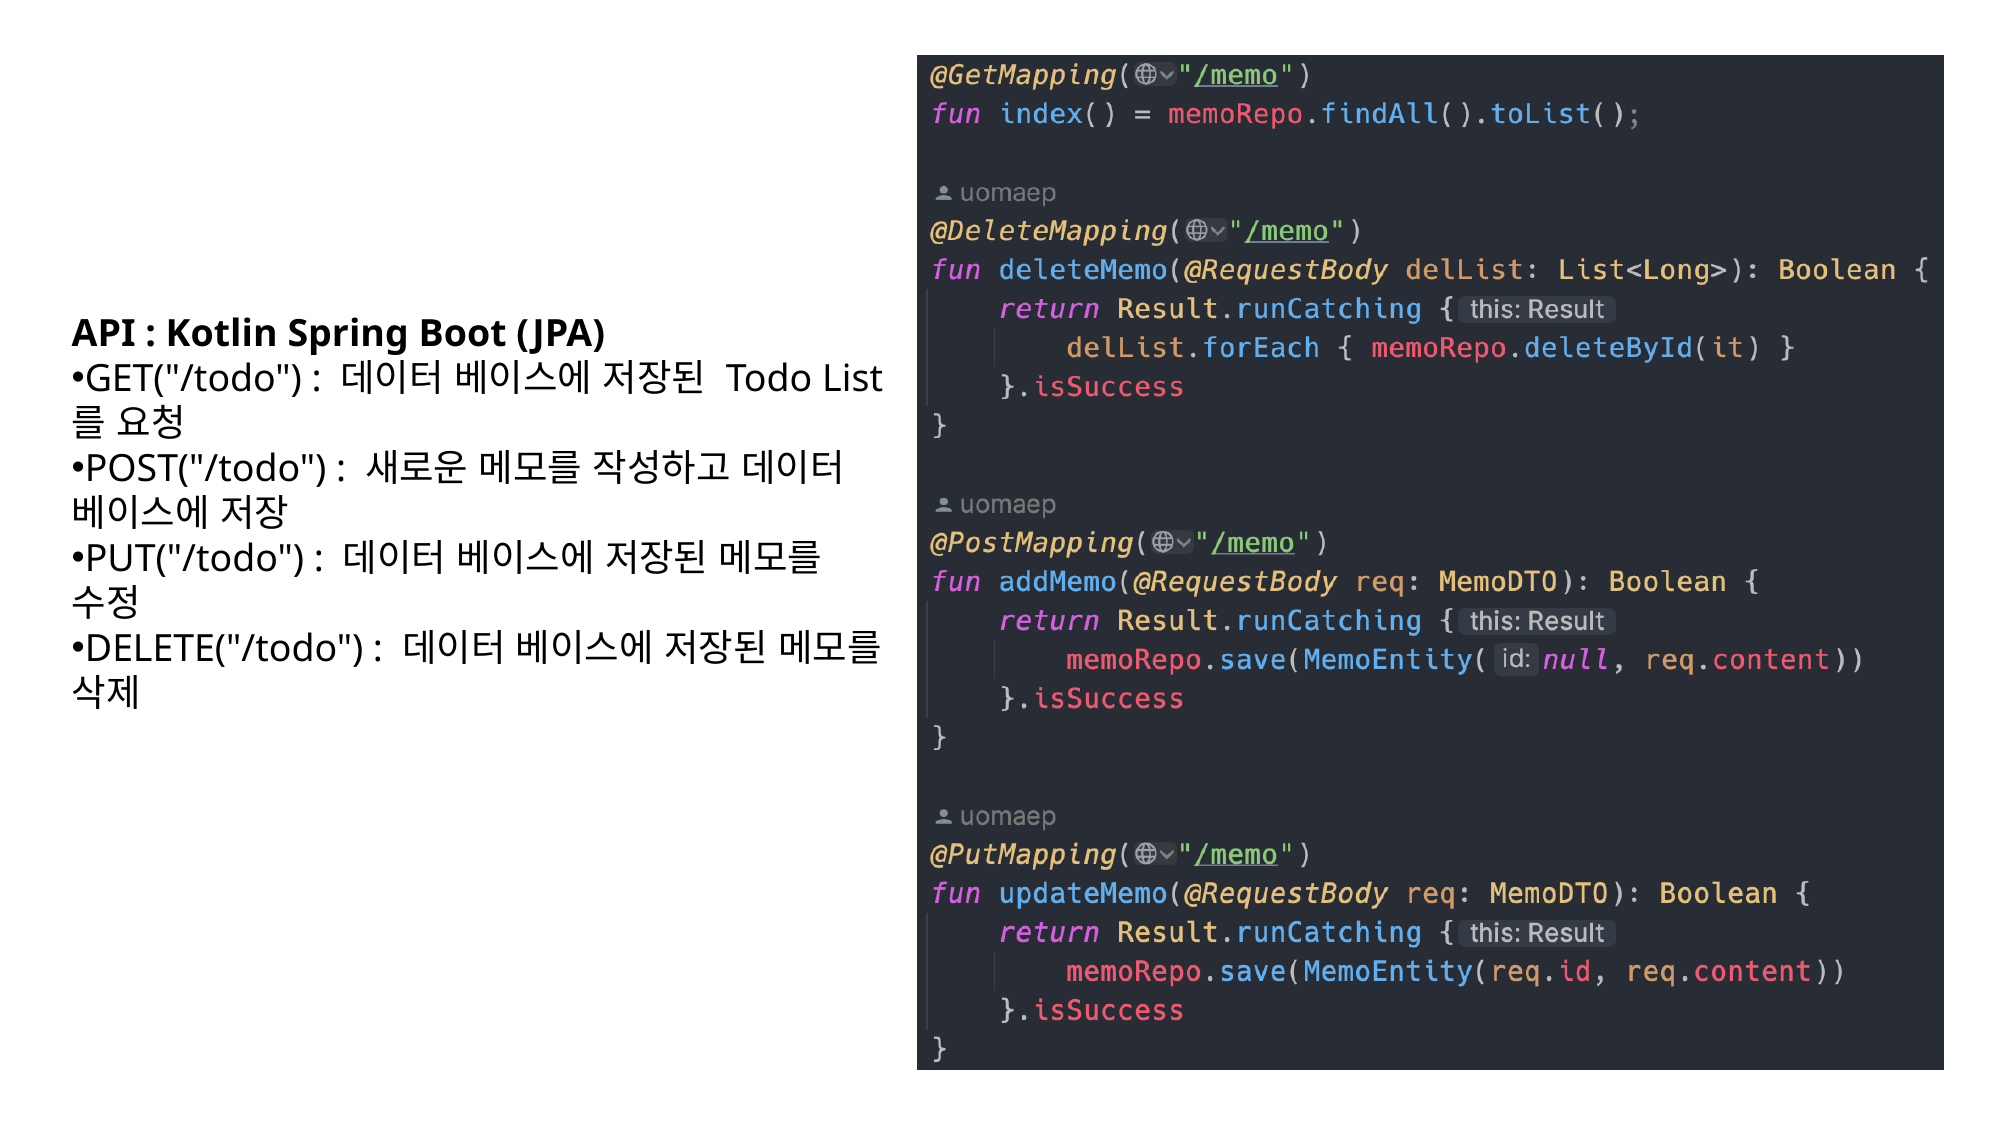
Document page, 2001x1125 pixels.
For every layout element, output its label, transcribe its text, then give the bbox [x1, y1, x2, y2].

text_box API : Kotlin Spring Boot (JPA) GET("/todo") : 데이터 베이스에 저장된 Todo List를 요청 POST("/todo") : 새로운 메모를 작성하고 데이터 베이스에 저장 PUT("/todo") : 데이터 베이스에 저장된 메모를 수정 DELETE("/todo") : 데이터 베이스에 저장된 메모를 삭제 [56, 301, 914, 767]
picture [917, 55, 1944, 1070]
